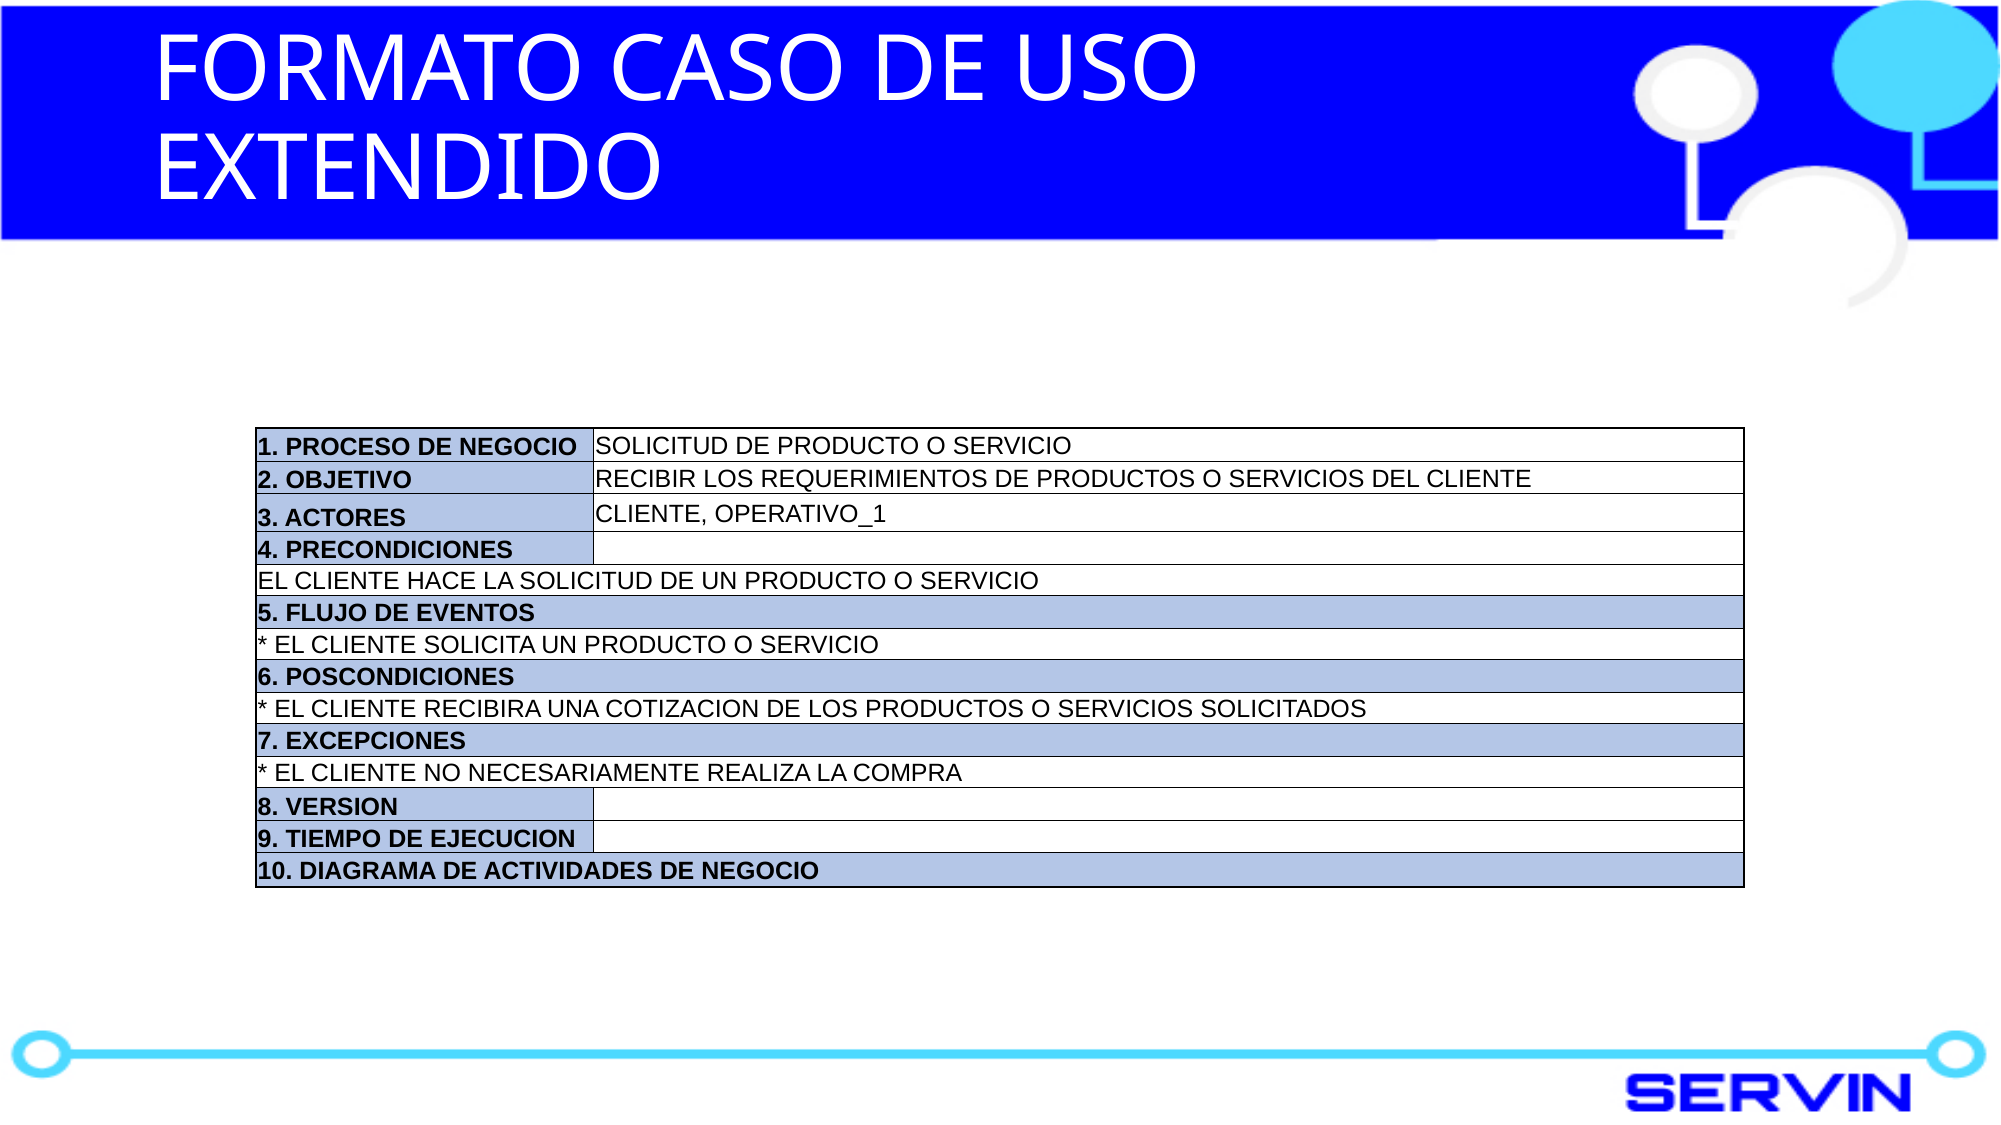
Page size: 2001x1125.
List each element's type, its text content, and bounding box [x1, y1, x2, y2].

table_cell * EL CLIENTE NO NECESARIAMENTE REALIZA LA COMPRA [257, 757, 1743, 787]
table_header SOLICITUD DE PRODUCTO O SERVICIO [594, 429, 1743, 461]
table_cell 5. FLUJO DE EVENTOS [257, 596, 1743, 628]
table_header 1. PROCESO DE NEGOCIO [257, 429, 593, 461]
table_cell RECIBIR LOS REQUERIMIENTOS DE PRODUCTOS O SERVICIOS DEL CLIENTE [594, 462, 1743, 493]
table_cell 2. OBJETIVO [257, 462, 593, 493]
table_cell [594, 788, 1743, 820]
table_cell 9. TIEMPO DE EJECUCION [257, 821, 593, 852]
table_cell 10. DIAGRAMA DE ACTIVIDADES DE NEGOCIO [257, 853, 1743, 886]
table_cell EL CLIENTE HACE LA SOLICITUD DE UN PRODUCTO O SERVICIO [257, 565, 1743, 595]
title FORMATO CASO DE USO EXTENDIDO [137, 0, 1627, 240]
table_cell 3. ACTORES [257, 494, 593, 531]
table_cell 6. POSCONDICIONES [257, 660, 1743, 692]
table_cell [594, 532, 1743, 564]
table_cell * EL CLIENTE SOLICITA UN PRODUCTO O SERVICIO [257, 629, 1743, 659]
table_cell CLIENTE, OPERATIVO_1 [594, 494, 1743, 531]
table_cell 8. VERSION [257, 788, 593, 820]
picture [0, 0, 2001, 1125]
table_cell [594, 821, 1743, 852]
table_cell * EL CLIENTE RECIBIRA UNA COTIZACION DE LOS PRODUCTOS O SERVICIOS SOLICITADOS [257, 693, 1743, 723]
table_cell 7. EXCEPCIONES [257, 724, 1743, 756]
table_cell 4. PRECONDICIONES [257, 532, 593, 564]
